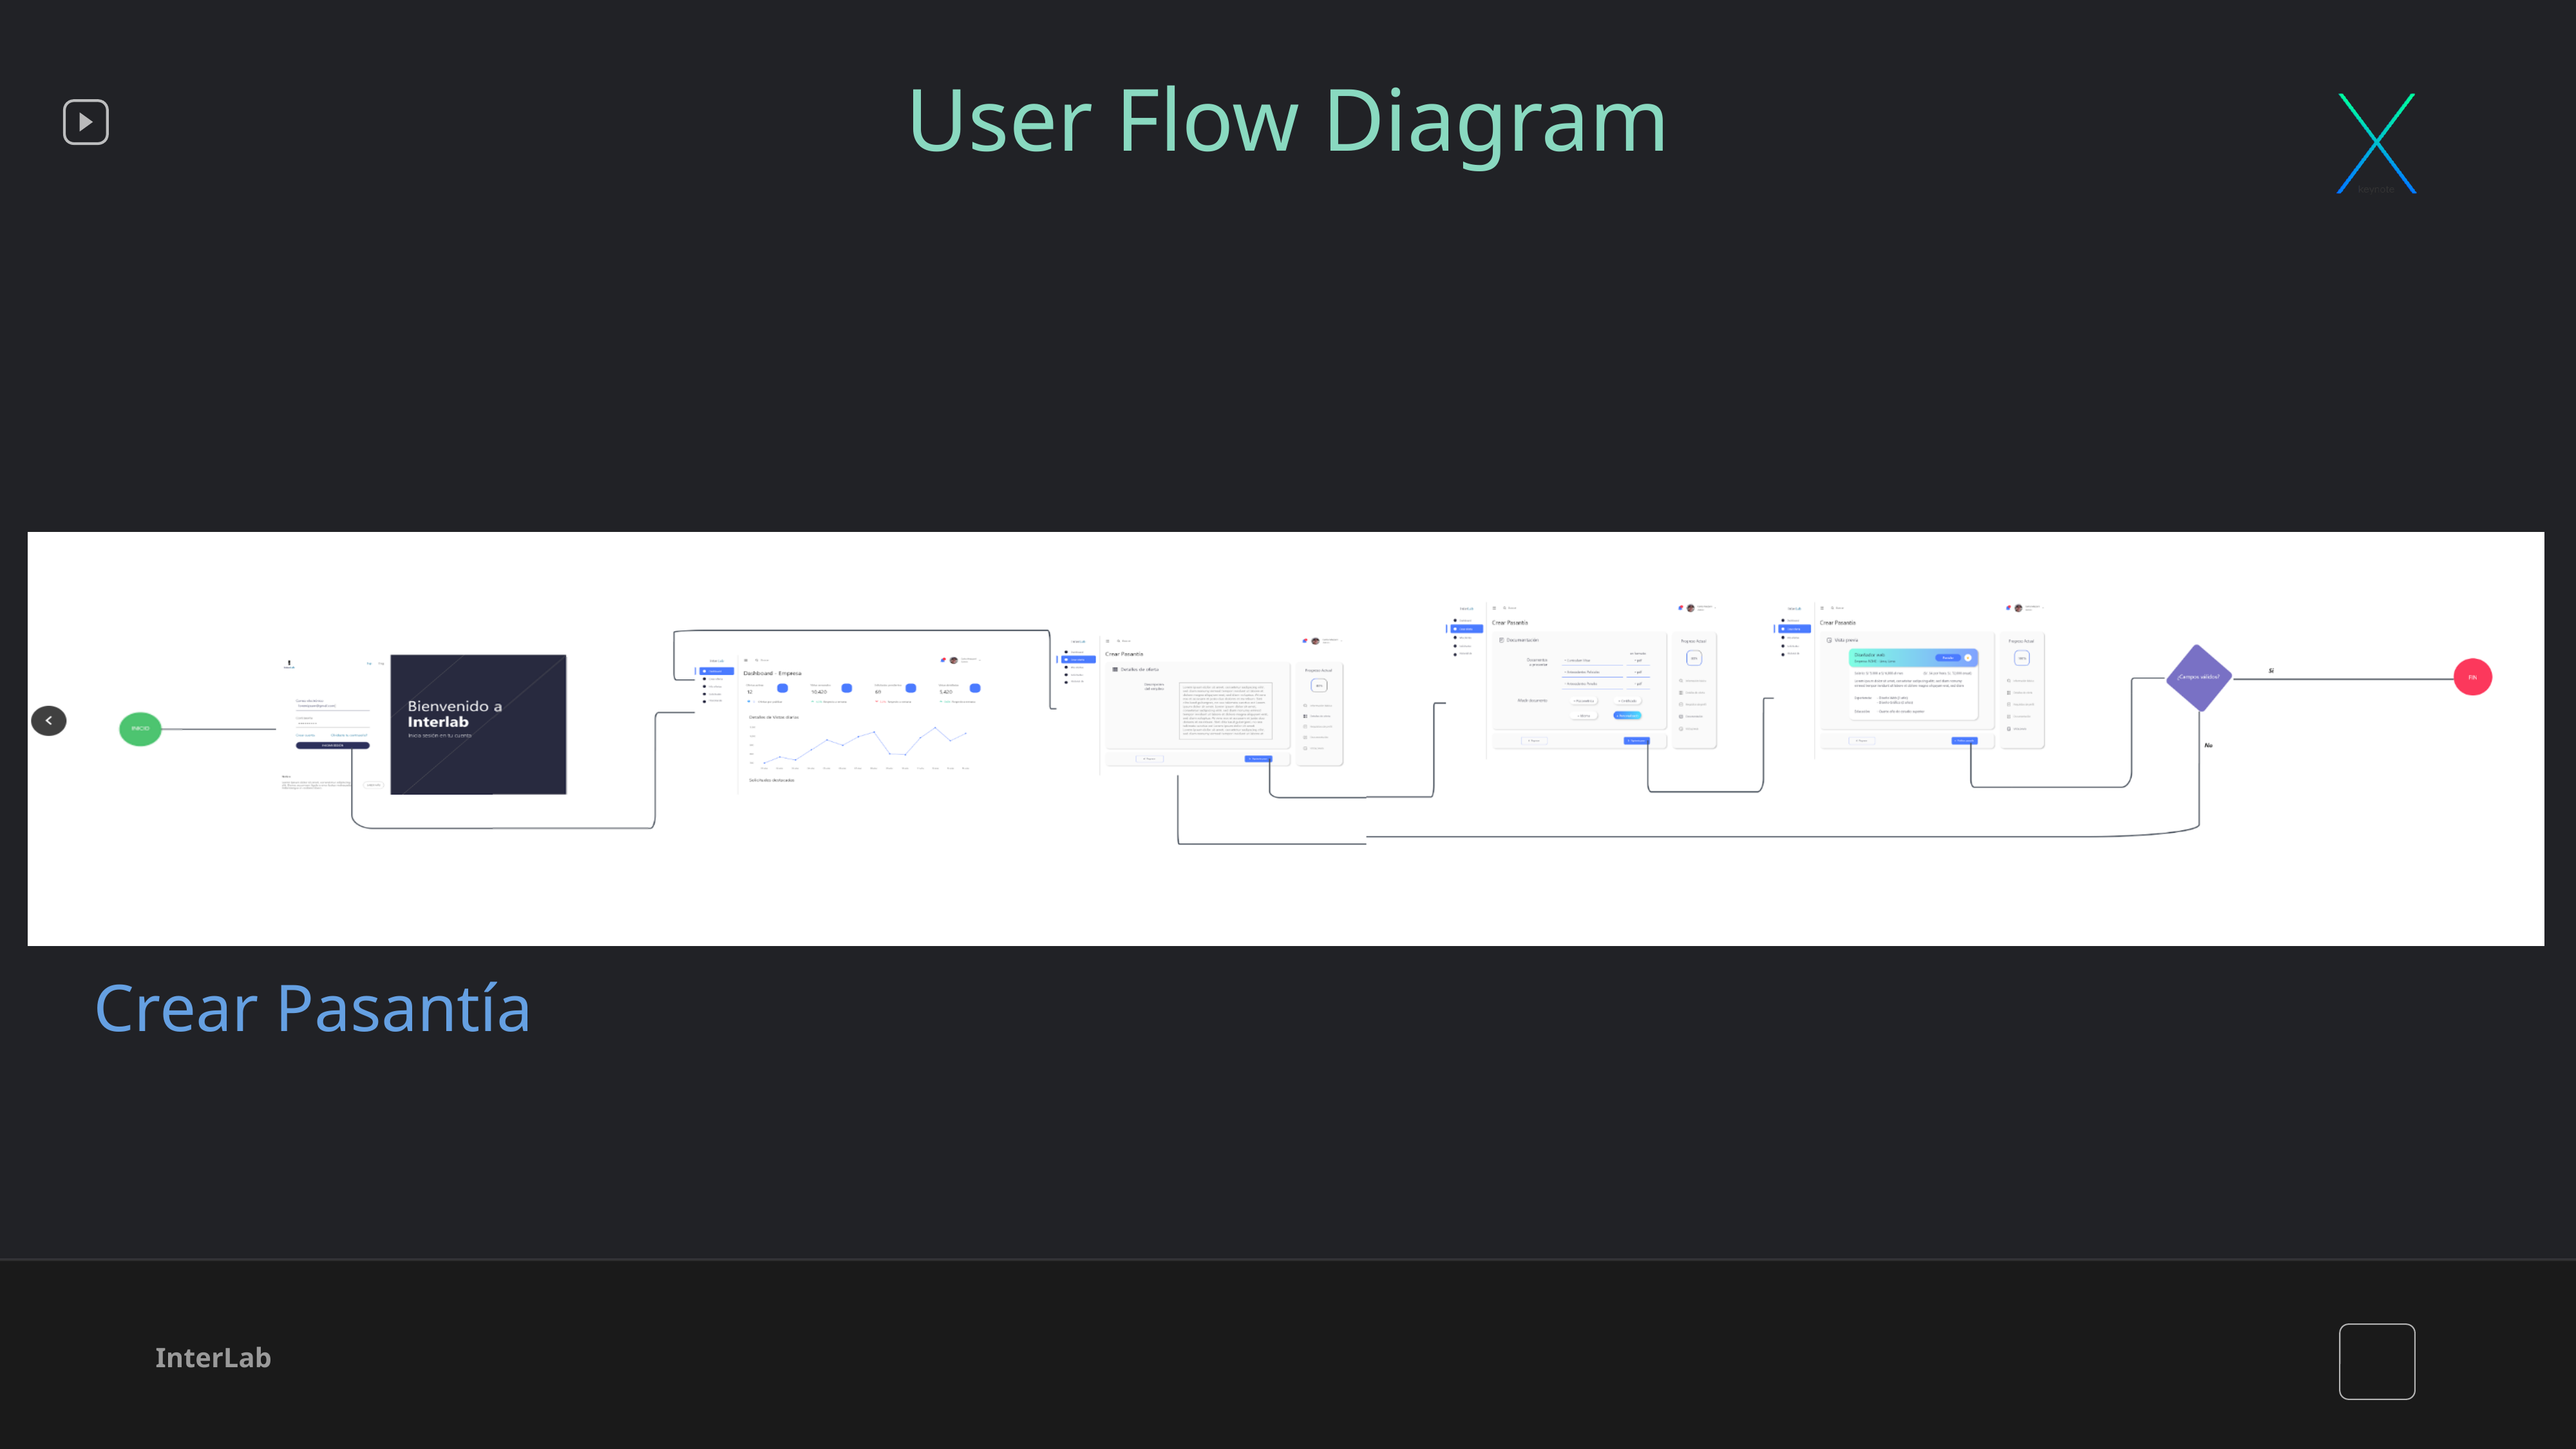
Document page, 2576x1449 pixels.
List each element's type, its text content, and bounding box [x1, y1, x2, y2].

title User Flow Diagram [129, 53, 2447, 296]
text_box Crear Pasantía [84, 966, 710, 1078]
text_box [28, 531, 2548, 946]
